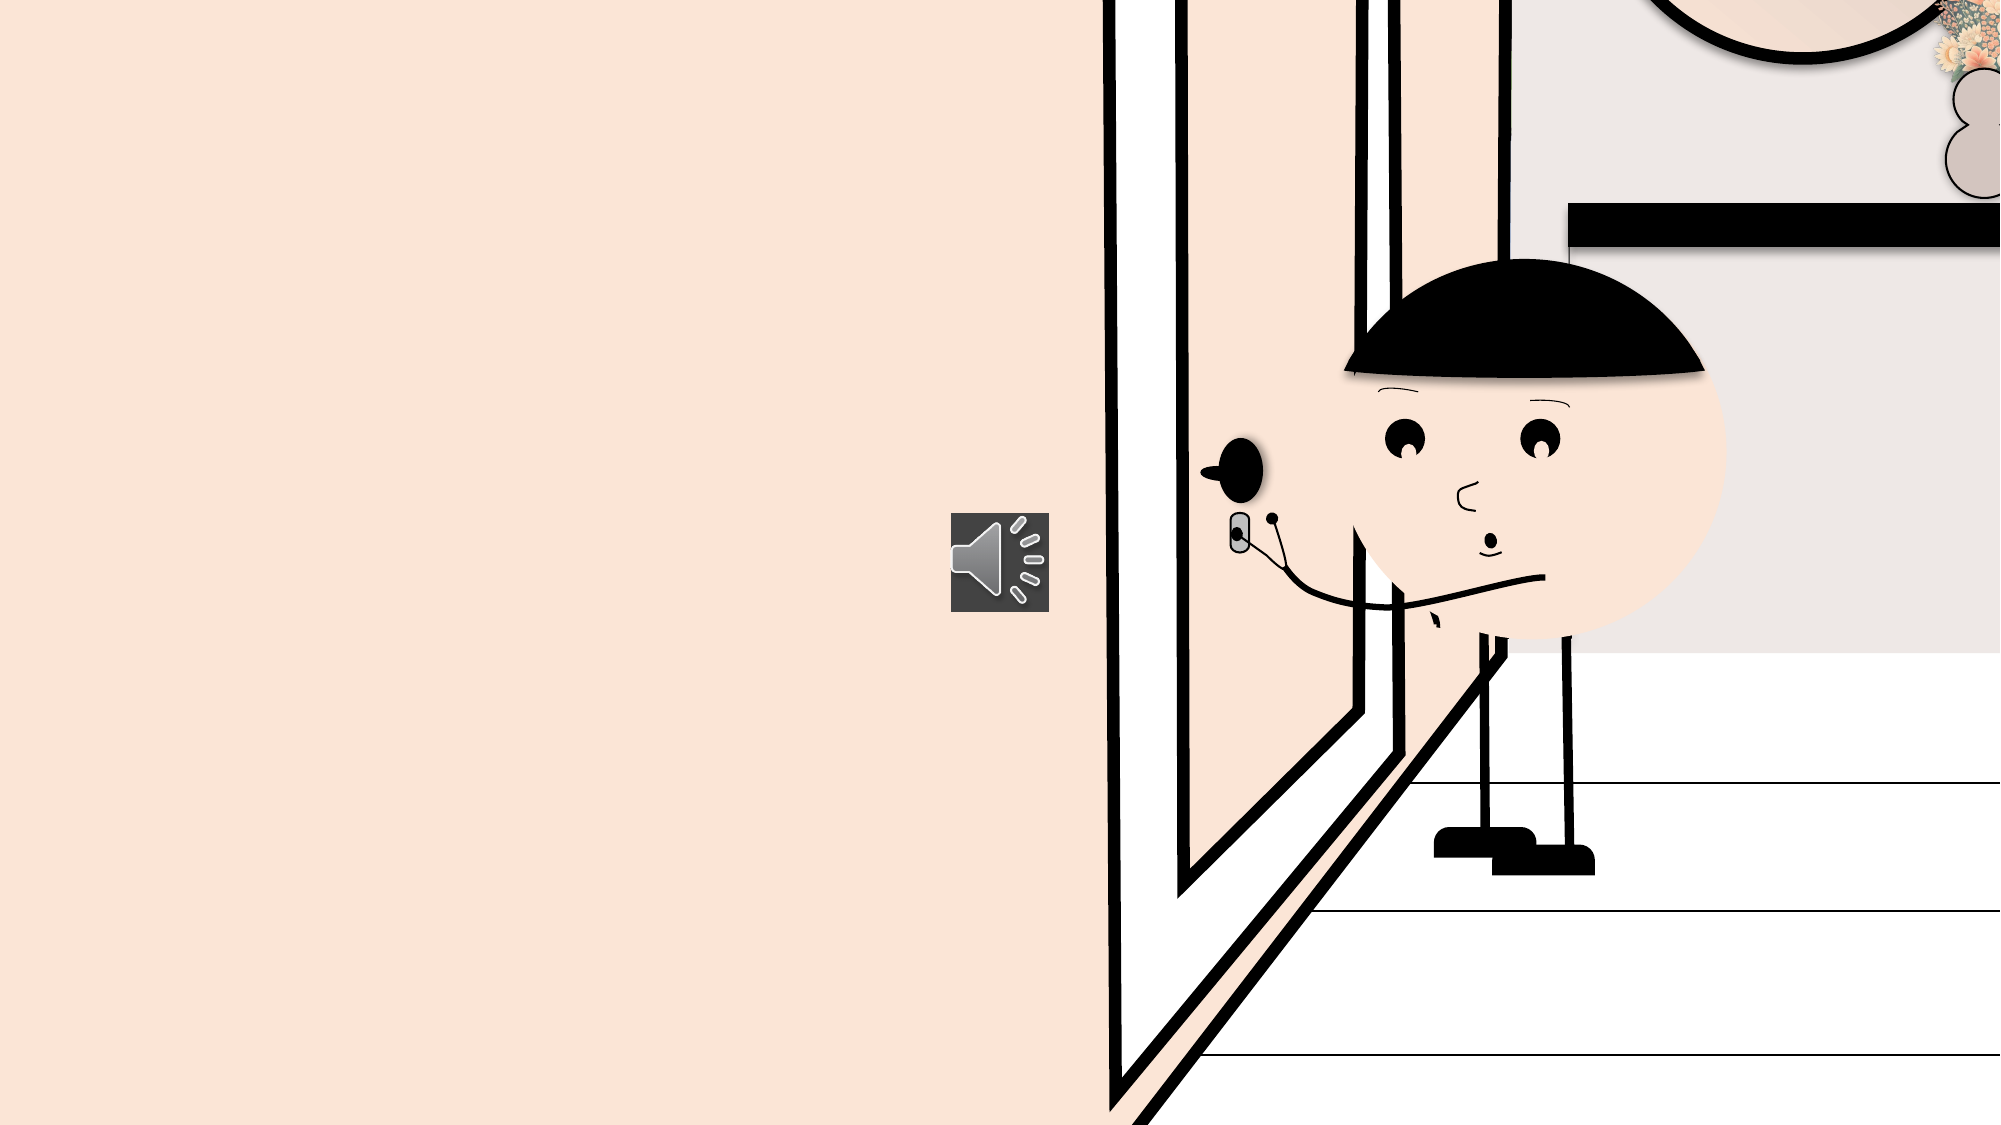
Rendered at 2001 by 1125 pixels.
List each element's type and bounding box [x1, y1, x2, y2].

picture [949, 512, 1050, 613]
text_box [0, 0, 2000, 1125]
text_box [1240, 519, 1302, 562]
text_box [1283, 263, 1727, 876]
text_box [1479, 533, 1502, 556]
